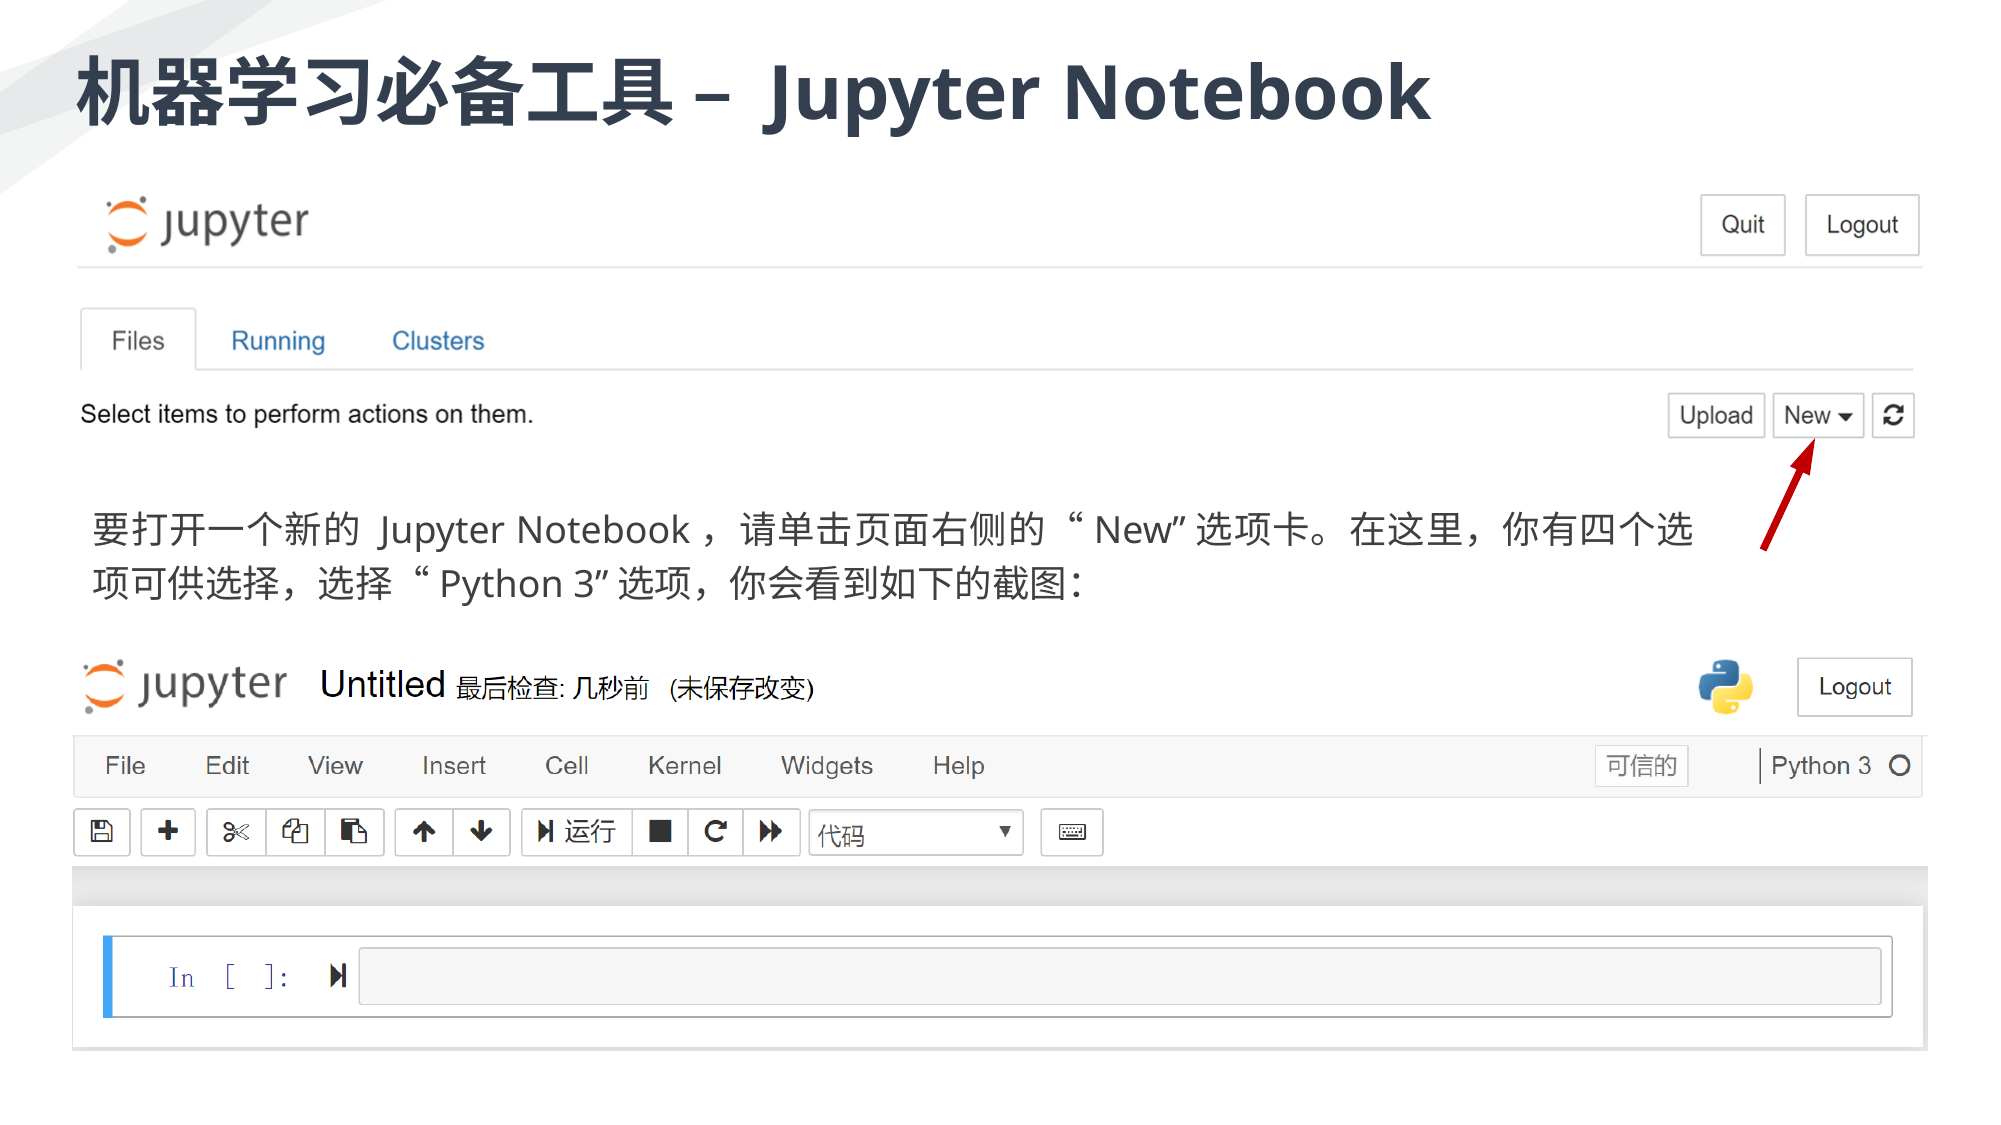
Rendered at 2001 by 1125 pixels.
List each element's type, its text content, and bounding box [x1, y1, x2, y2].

text_box 要打开一个新的 Jupyter Notebook，请单击页面右侧的“New”选项卡。在这里，你有四个选项可供选择，选择“Python 3”选项，你会看到如下的截图： [77, 490, 1709, 613]
picture [72, 648, 1928, 1051]
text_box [1762, 437, 1816, 550]
list 机器学习必备工具 – Jupyter Notebook [61, 37, 1656, 132]
picture [77, 189, 1923, 452]
